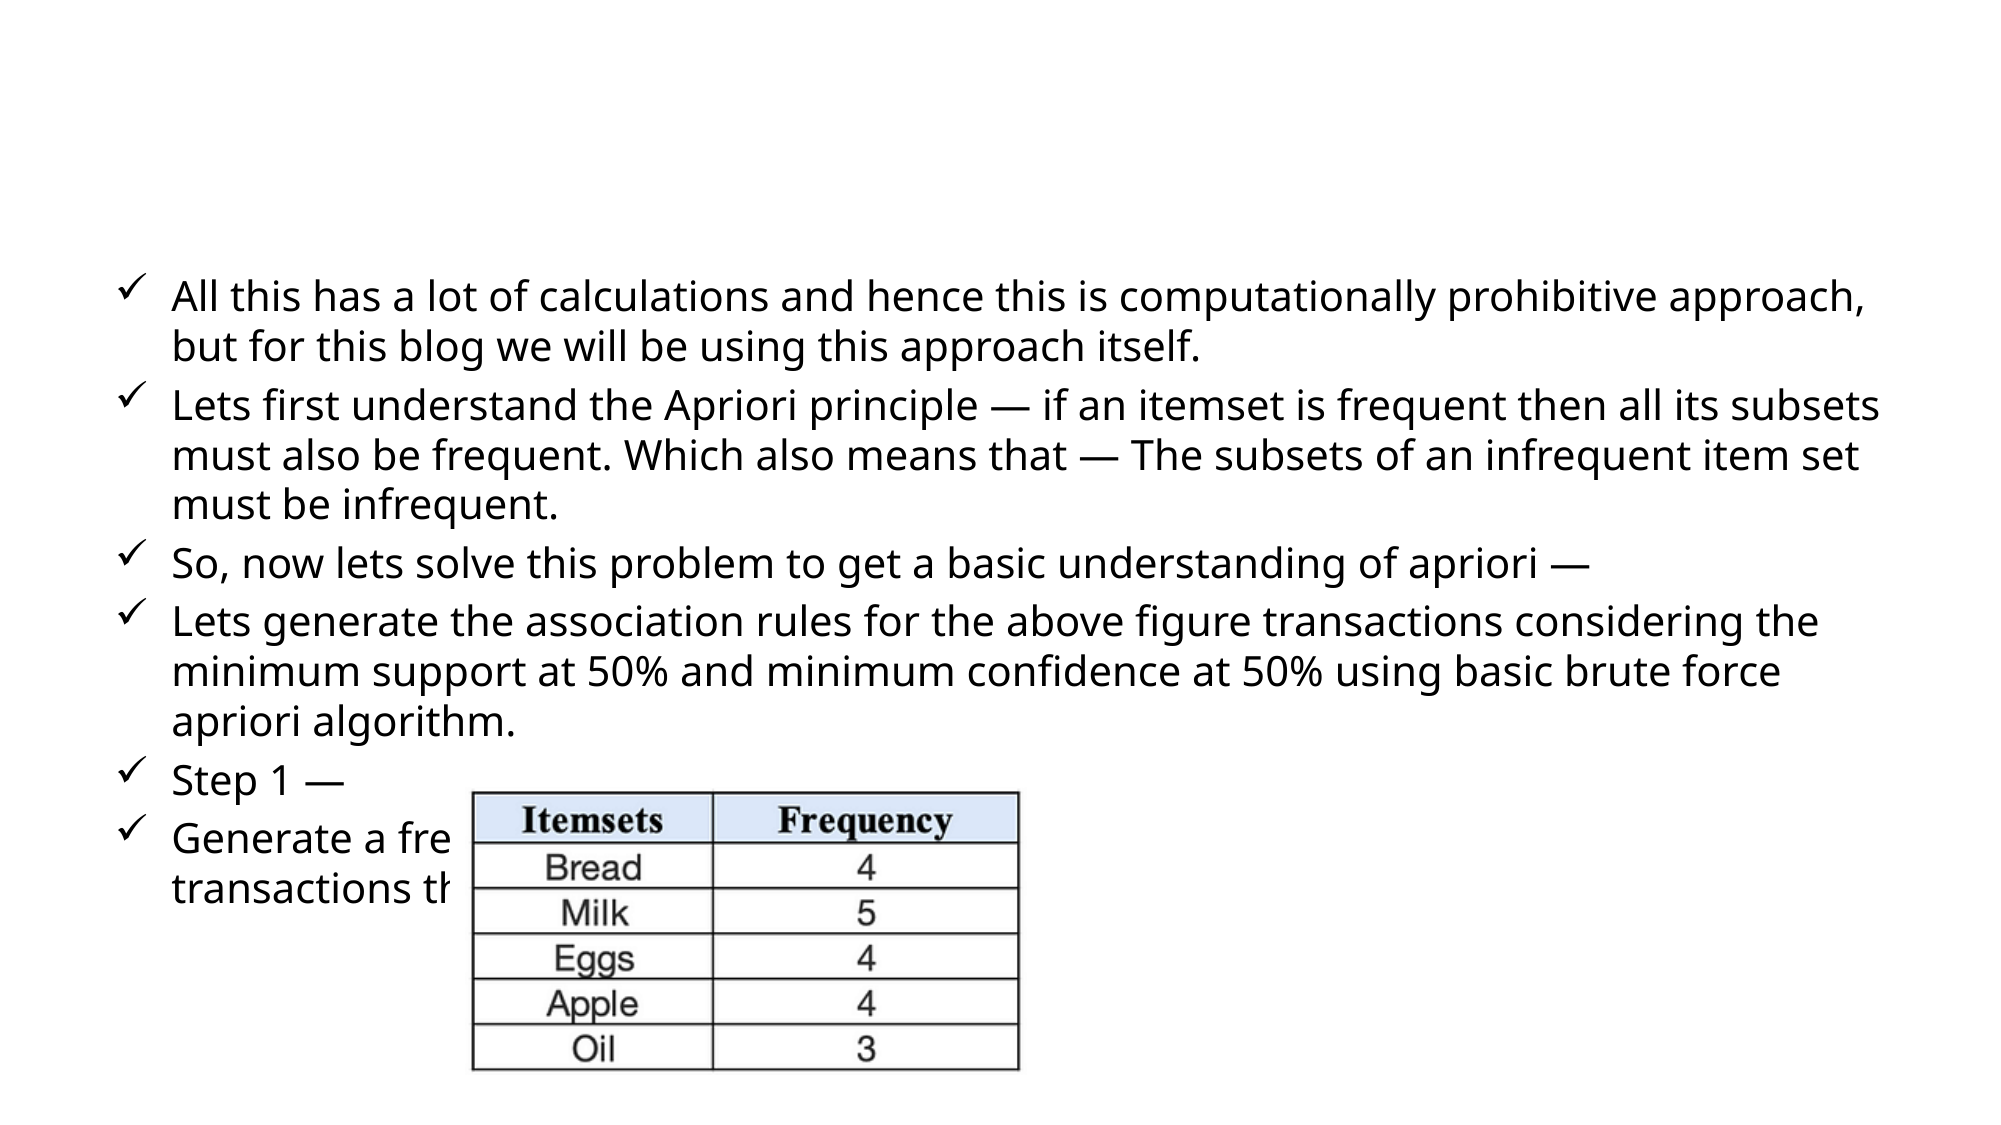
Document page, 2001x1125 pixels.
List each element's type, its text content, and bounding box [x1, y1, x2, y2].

picture [449, 787, 1818, 1076]
list All this has a lot of calculations and hence this is computationally prohibitive approach, but for this blog we will be using this approach itself. Lets first understand the Apriori principle — if an itemset is frequent then all its subsets must also be frequent. Which also means that — The subsets of an infrequent item set must be infrequent. So, now lets solve this problem to get a basic understanding of apriori — Lets generate the association rules for the above figure transactions considering the minimum support at 50% and minimum confidence at 50% using basic brute force apriori algorithm. Step 1 — Generate a frequency table for all items, basically the item and the number of transactions the item occurs in. [99, 262, 1900, 1005]
